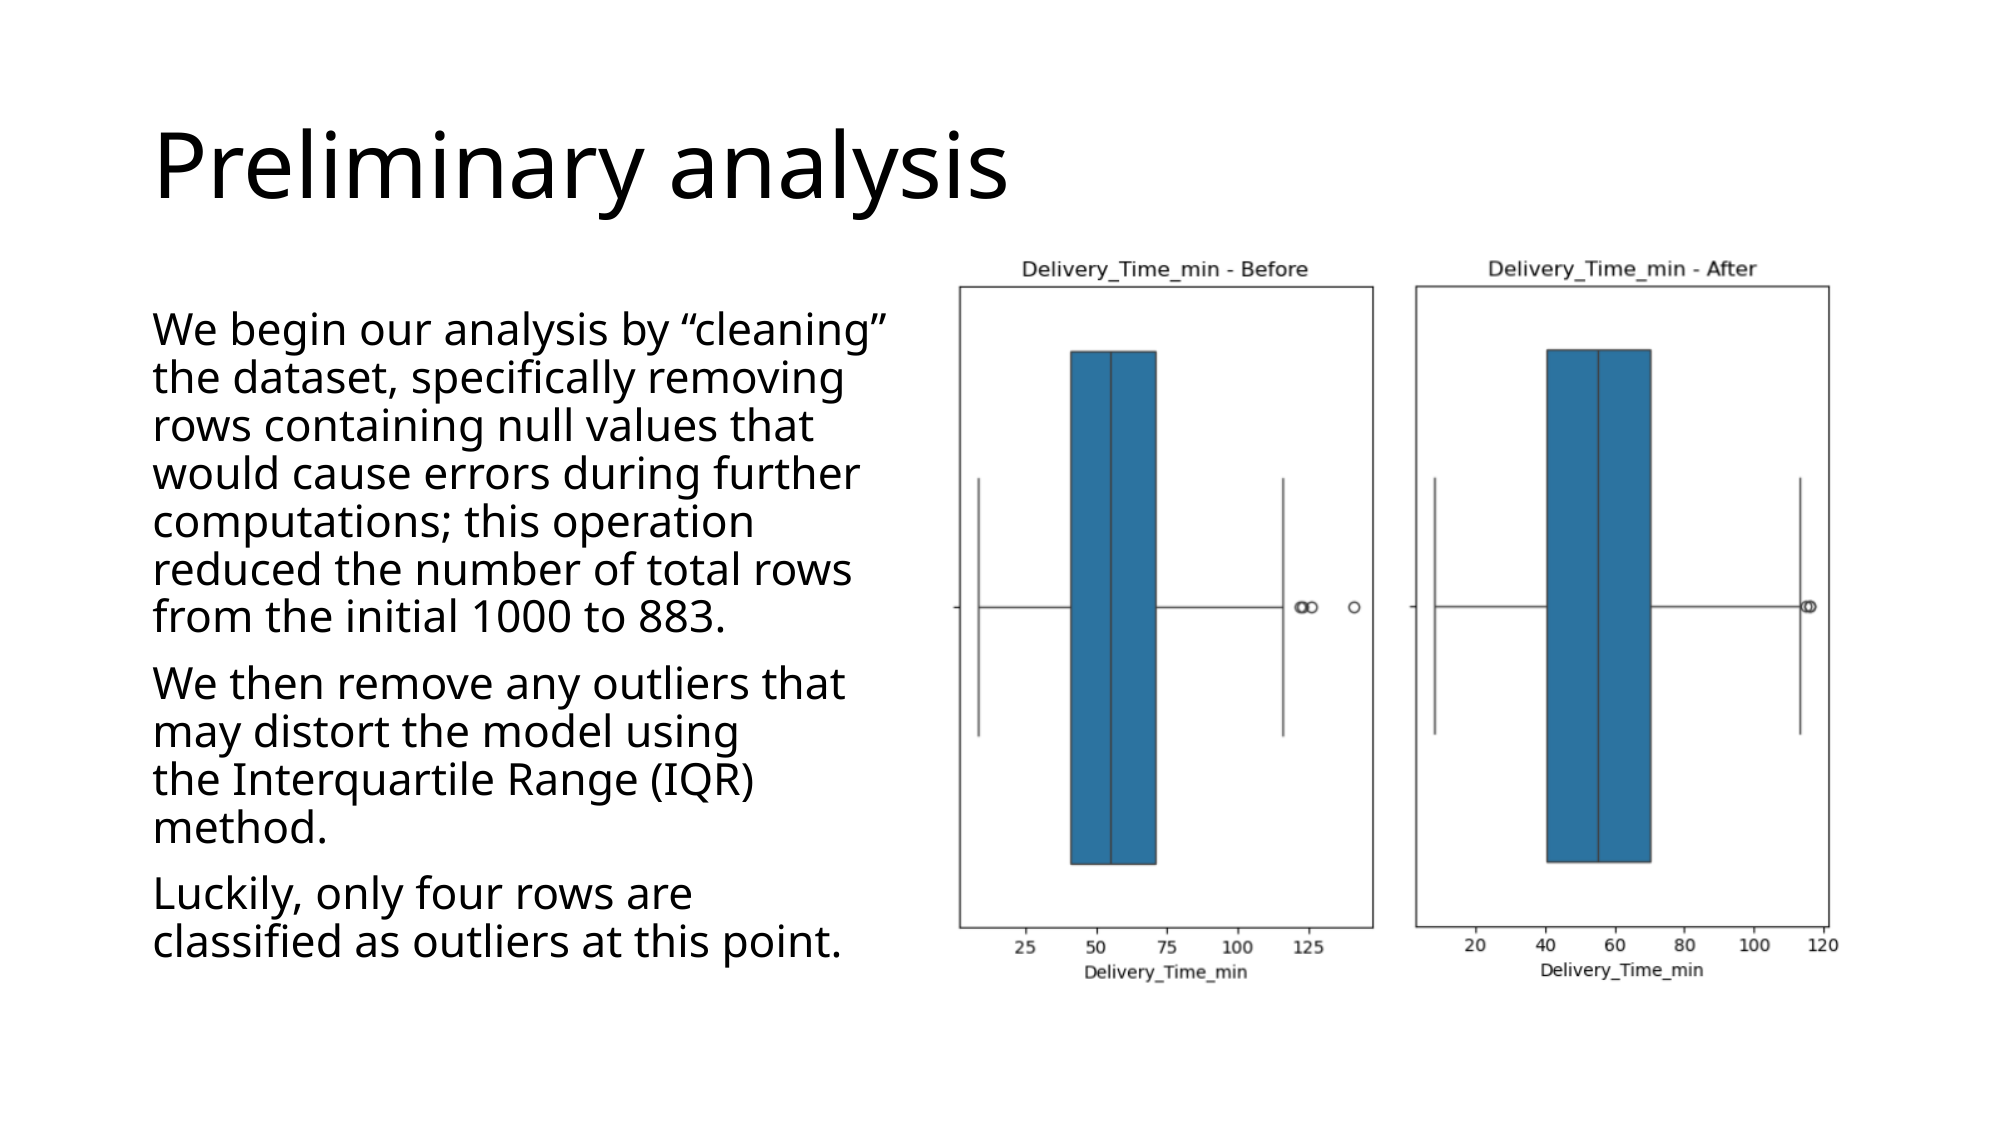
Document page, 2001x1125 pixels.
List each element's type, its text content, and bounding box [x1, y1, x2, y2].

title Preliminary analysis [137, 59, 1863, 278]
picture [944, 254, 1385, 985]
picture [1400, 247, 1847, 991]
list We begin our analysis by “cleaning” the dataset, specifically removing rows containing null values that would cause errors during further computations; this operation reduced the number of total rows from the initial 1000 to 883. We then remove any outliers that may distort the model using the Interquartile Range (IQR) method. Luckily, only four rows are classified as outliers at this point. [137, 299, 905, 984]
